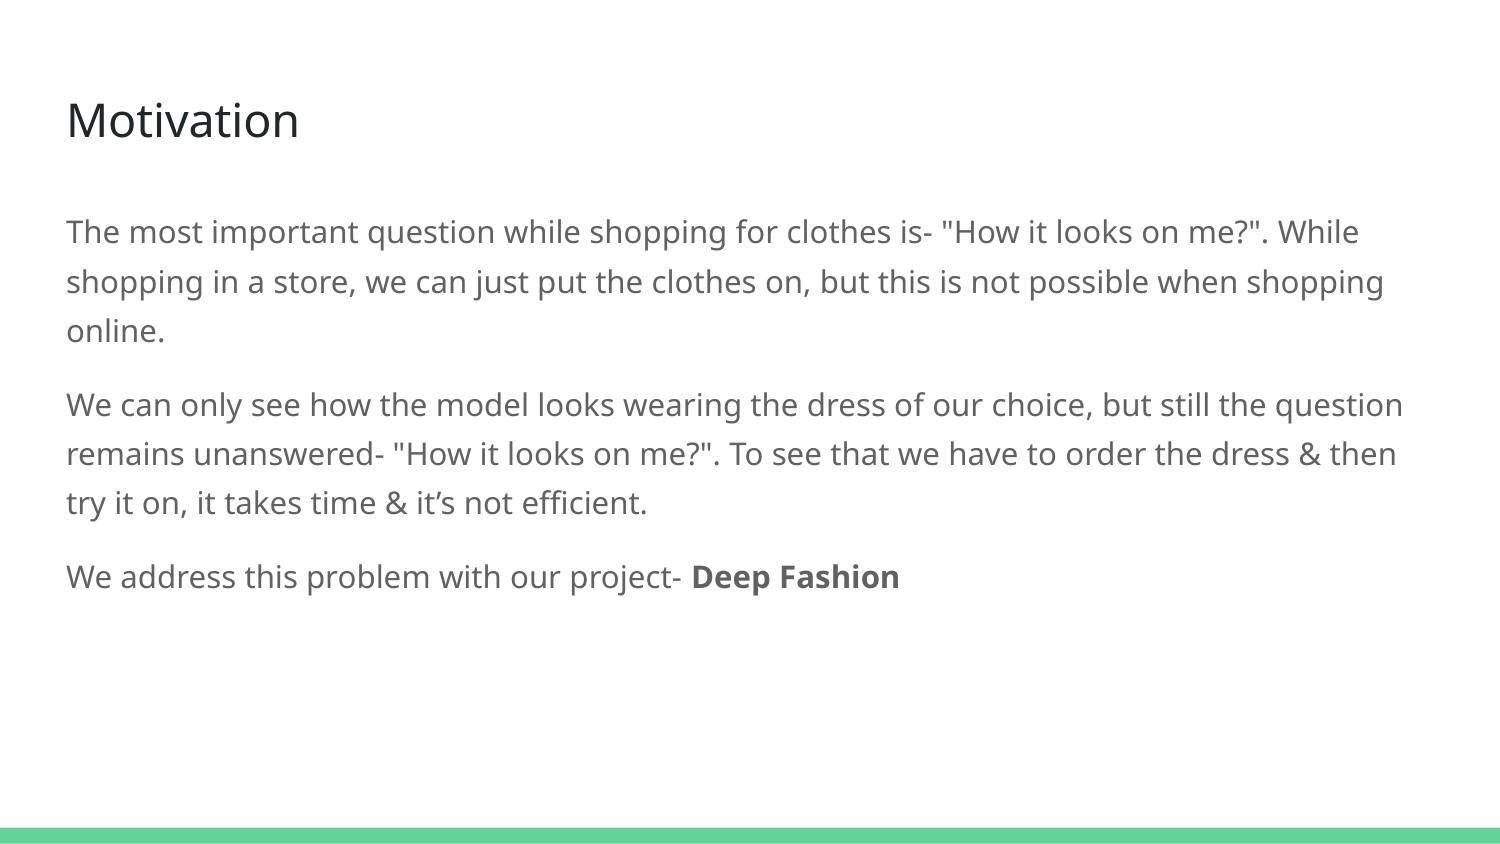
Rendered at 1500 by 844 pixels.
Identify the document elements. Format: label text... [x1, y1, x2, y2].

title Motivation [51, 72, 1449, 167]
list The most important question while shopping for clothes is- "How it looks on me?". While shopping in a store, we can just put the clothes on, but this is not possible when shopping online. We can only see how the model looks wearing the dress of our choice, but still the question remains unanswered- "How it looks on me?". To see that we have to order the dress & then try it on, it takes time & it’s not efficient. We address this problem with our project- Deep Fashion [51, 189, 1449, 750]
